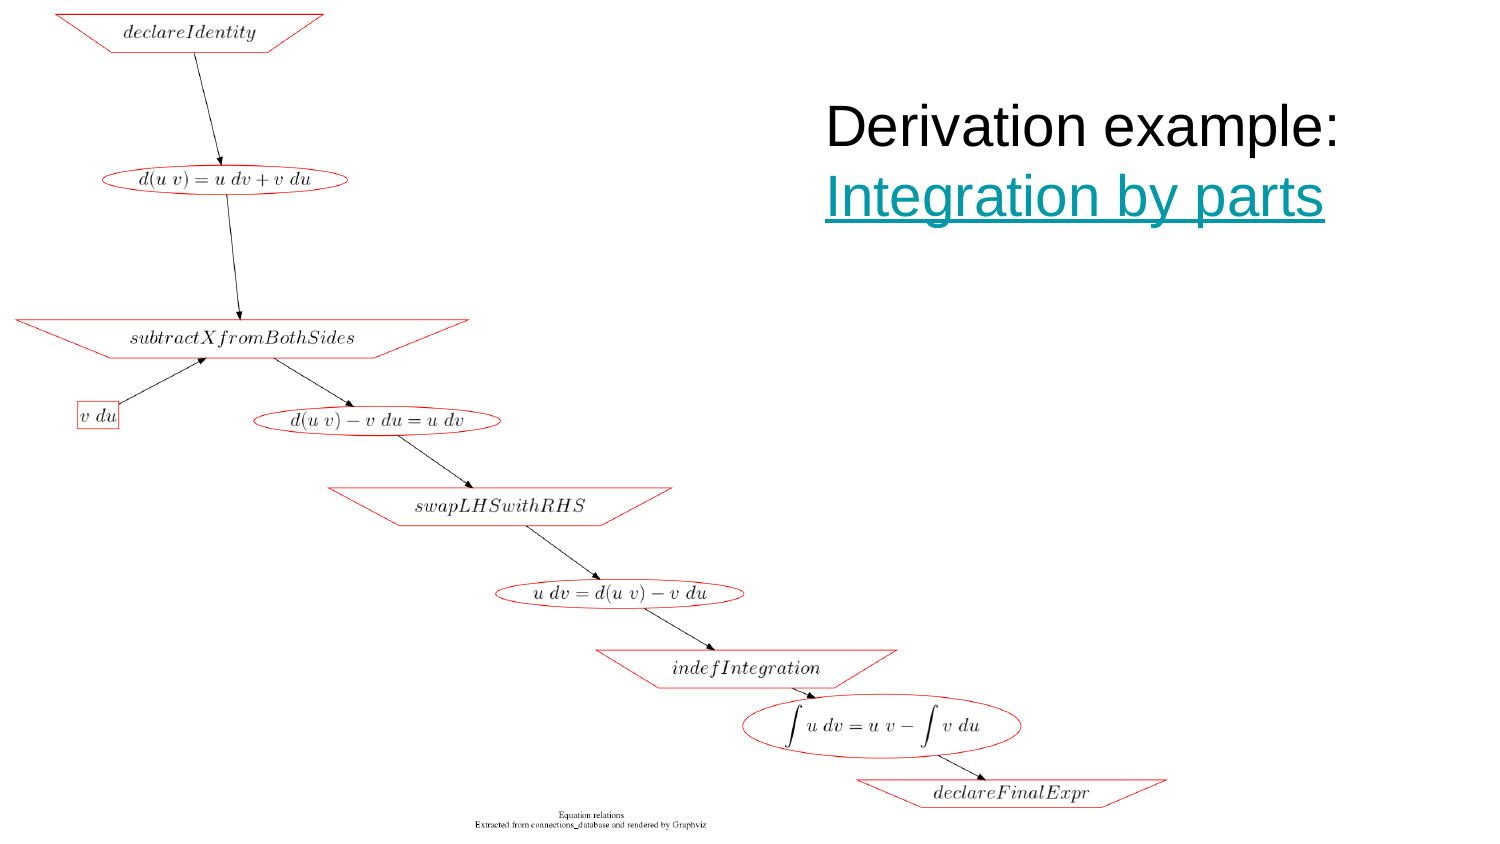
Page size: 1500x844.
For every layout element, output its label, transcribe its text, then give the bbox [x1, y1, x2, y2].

title Derivation example: Integration by parts [1174, 72, 1449, 265]
picture [12, 11, 1169, 836]
